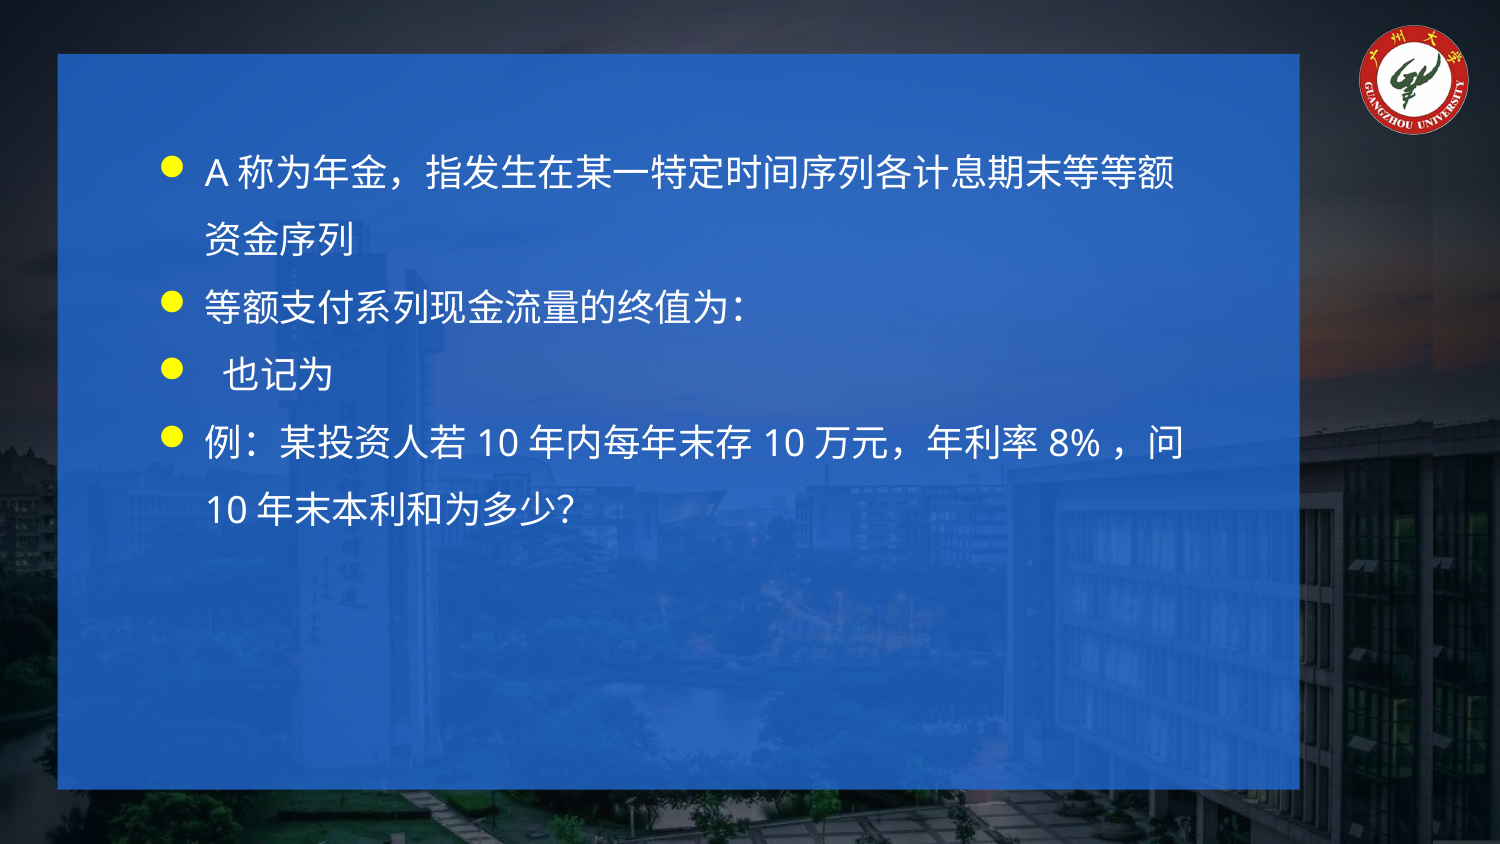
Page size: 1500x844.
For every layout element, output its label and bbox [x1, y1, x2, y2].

text_box [0, 0, 1500, 844]
picture [1356, 23, 1470, 136]
